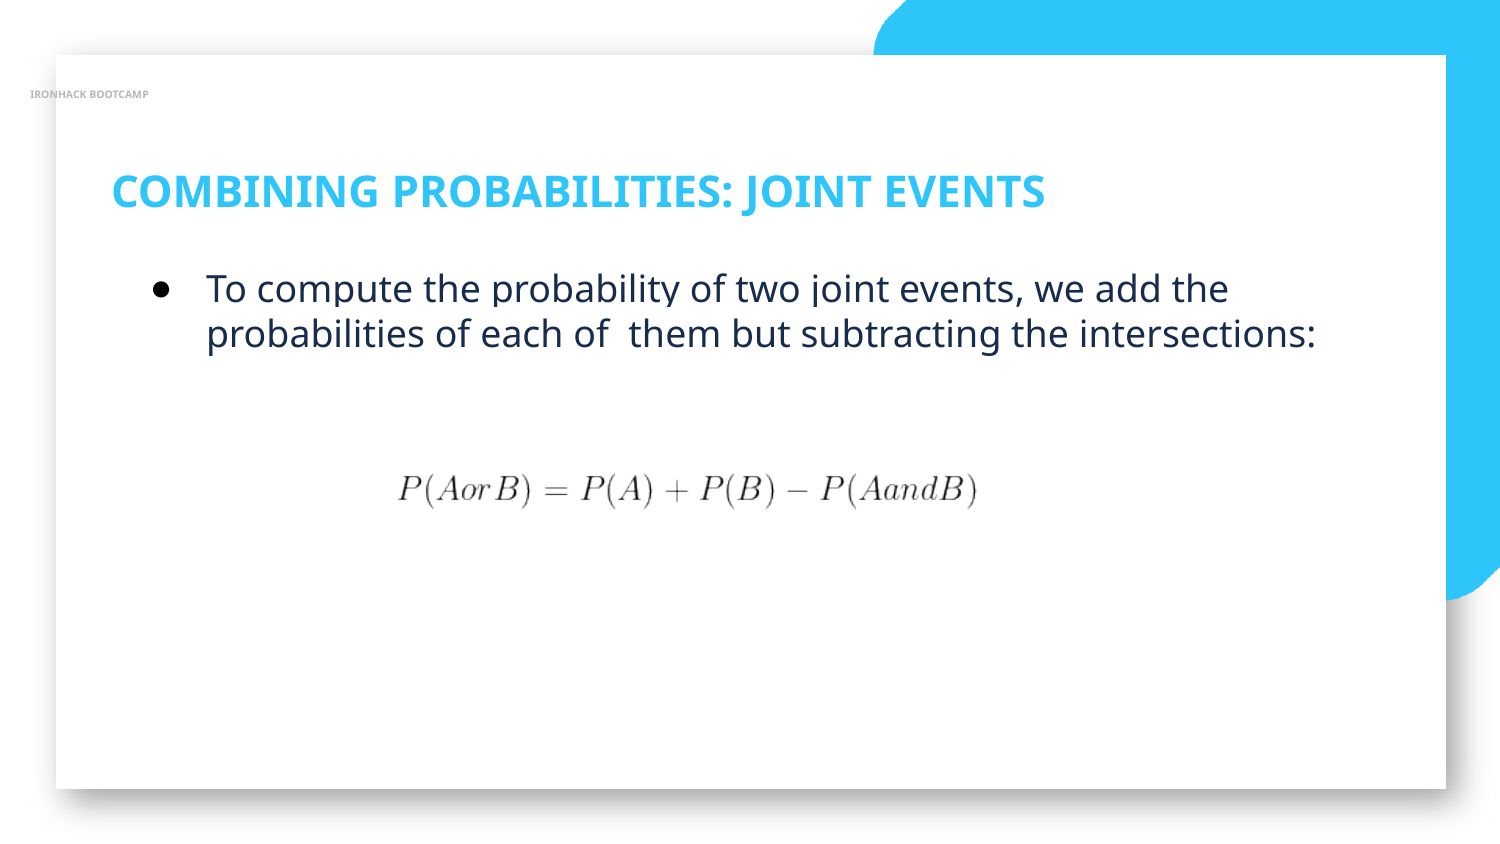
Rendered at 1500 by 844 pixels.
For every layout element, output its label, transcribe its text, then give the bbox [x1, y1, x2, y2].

text_box COMBINING PROBABILITIES: JOINT EVENTS [96, 149, 1417, 266]
picture [0, 0, 1500, 844]
text_box IRONHACK BOOTCAMP [15, 71, 354, 108]
text_box To compute the probability of two joint events, we add the probabilities of each of them but subtracting the intersections: [115, 249, 1389, 733]
